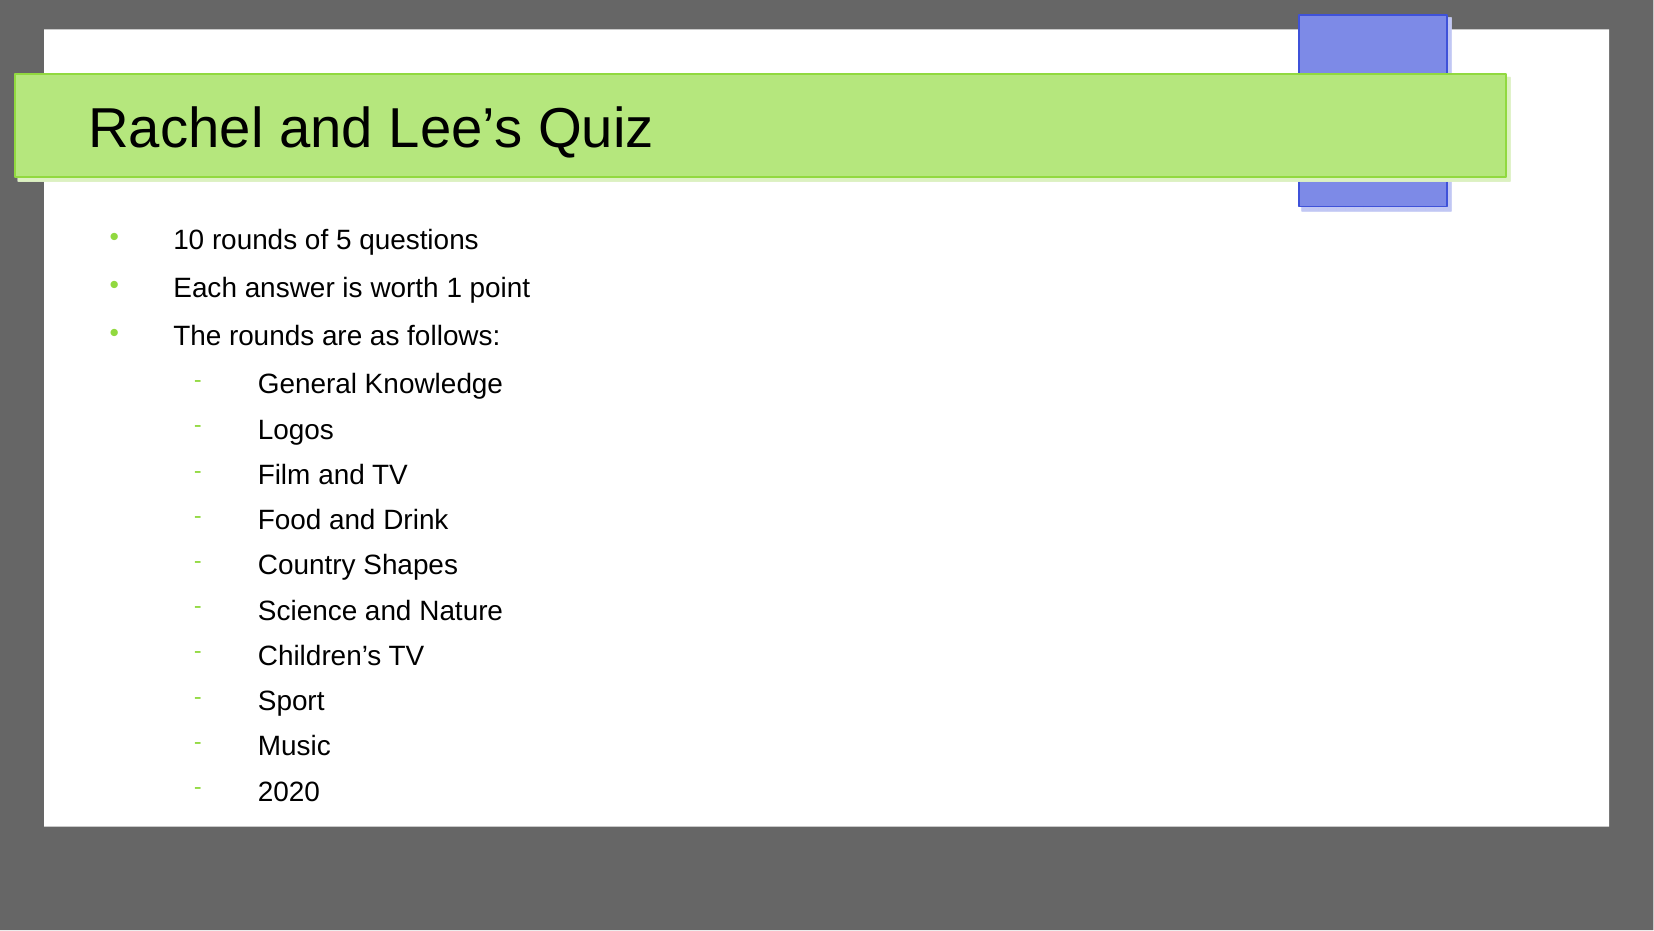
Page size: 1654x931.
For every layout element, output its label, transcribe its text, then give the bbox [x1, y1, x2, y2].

text_box 10 rounds of 5 questions Each answer is worth 1 point The rounds are as follows: General Knowledge Logos Film and TV Food and Drink Country Shapes Science and Nature Children’s TV Sport Music 2020 [88, 221, 1565, 812]
text_box Rachel and Lee’s Quiz [88, 73, 1506, 178]
